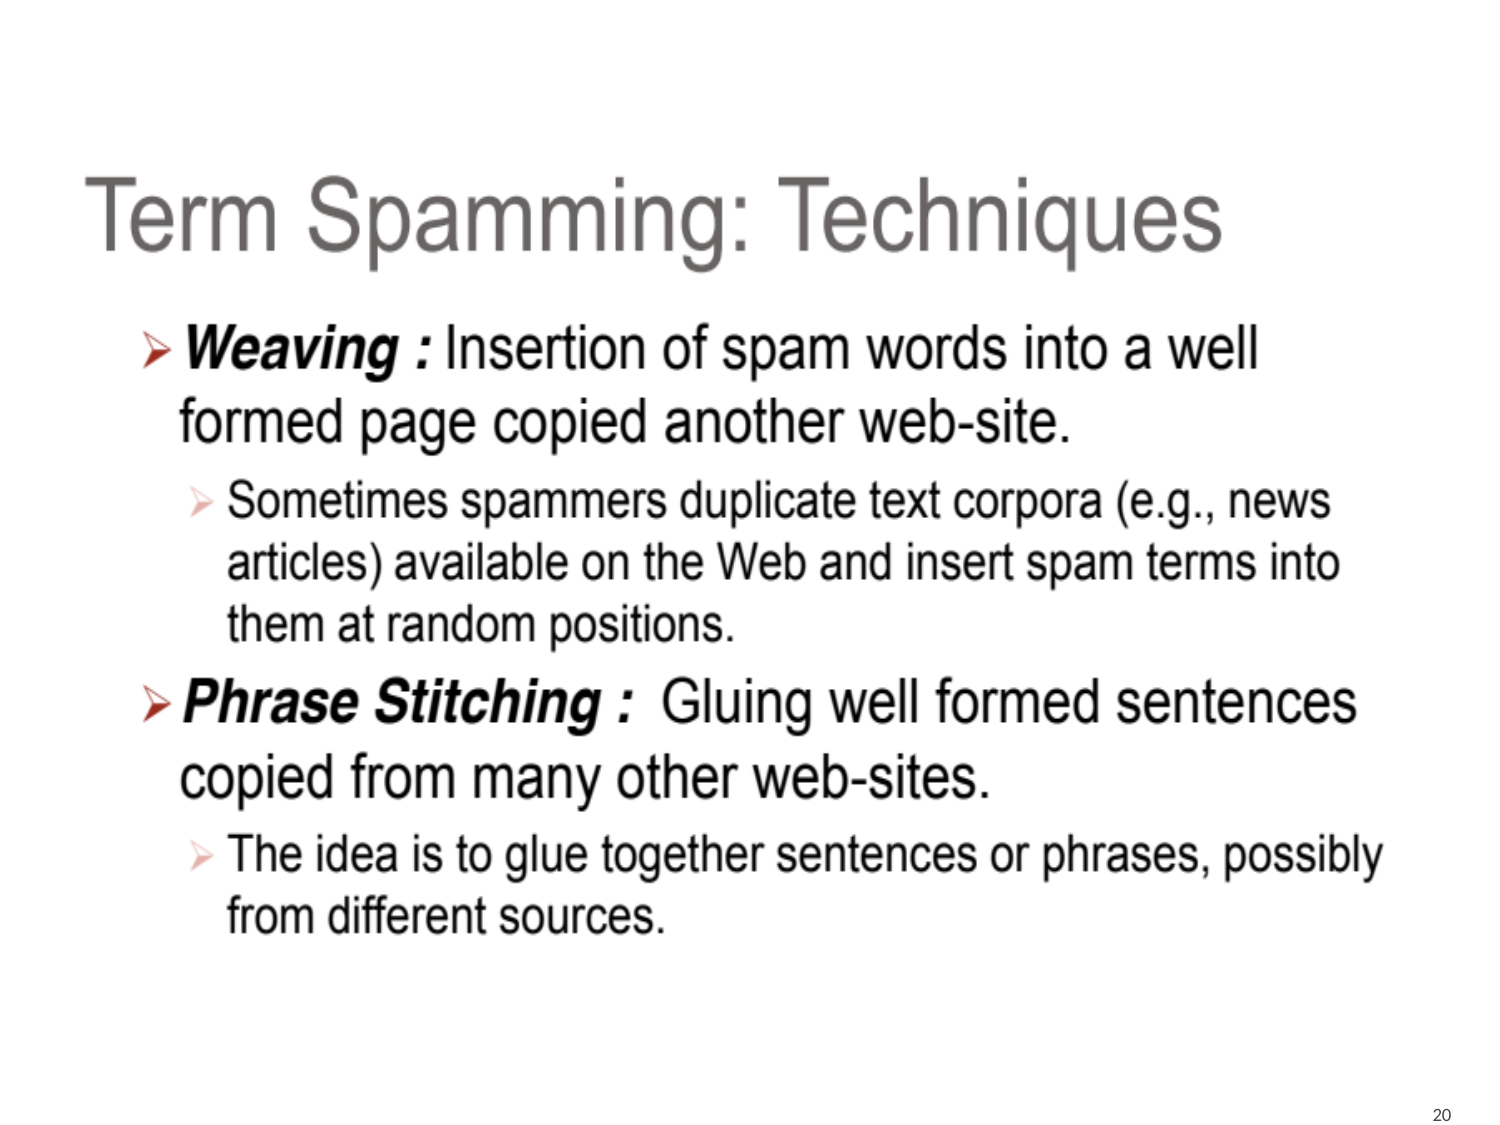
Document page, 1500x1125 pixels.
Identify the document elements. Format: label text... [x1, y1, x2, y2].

slide_number 20 [1345, 1080, 1467, 1125]
picture [62, 112, 1438, 1063]
